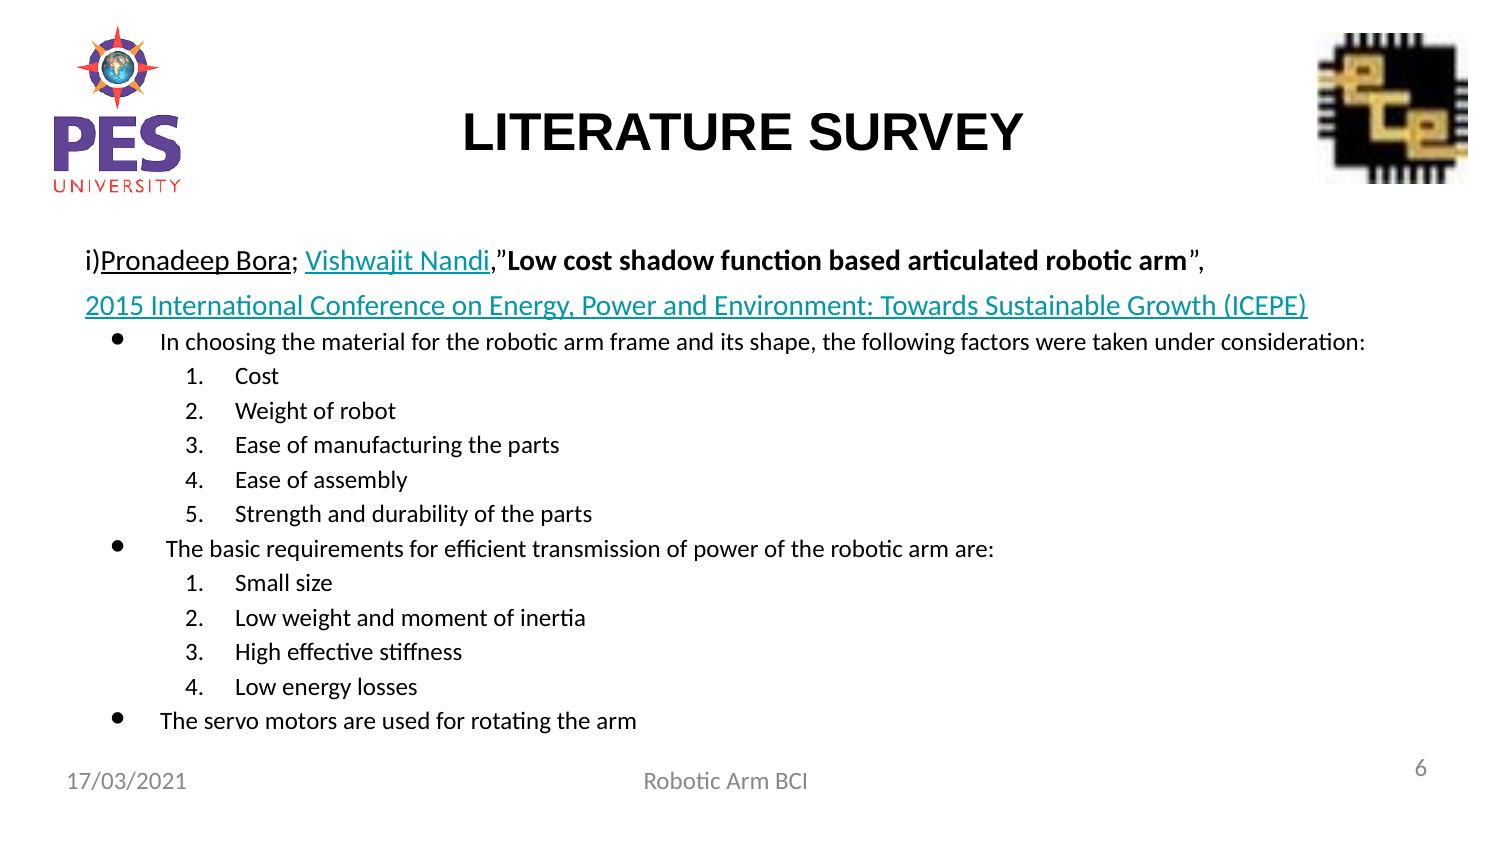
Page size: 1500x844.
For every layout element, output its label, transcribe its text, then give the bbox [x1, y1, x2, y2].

text_box 17/03/2021 [51, 749, 402, 810]
text_box Robotic Arm BCI [488, 749, 964, 810]
picture [23, 14, 212, 203]
text_box ‹#› [1092, 736, 1443, 797]
text_box i)Pronadeep Bora; Vishwajit Nandi,”Low cost shadow function based articulated robotic arm”, 2015 International Conference on Energy, Power and Environment: Towards Sustainable Growth (ICEPE) In choosing the material for the robotic arm frame and its shape, the following factors were taken under consideration: Cost Weight of robot Ease of manufacturing the parts Ease of assembly Strength and durability of the parts The basic requirements for efficient transmission of power of the robotic arm are: Small size Low weight and moment of inertia High effective stiffness Low energy losses The servo motors are used for rotating the arm [70, 215, 1468, 764]
text_box LITERATURE SURVEY [215, 82, 1312, 177]
picture [1317, 33, 1469, 184]
